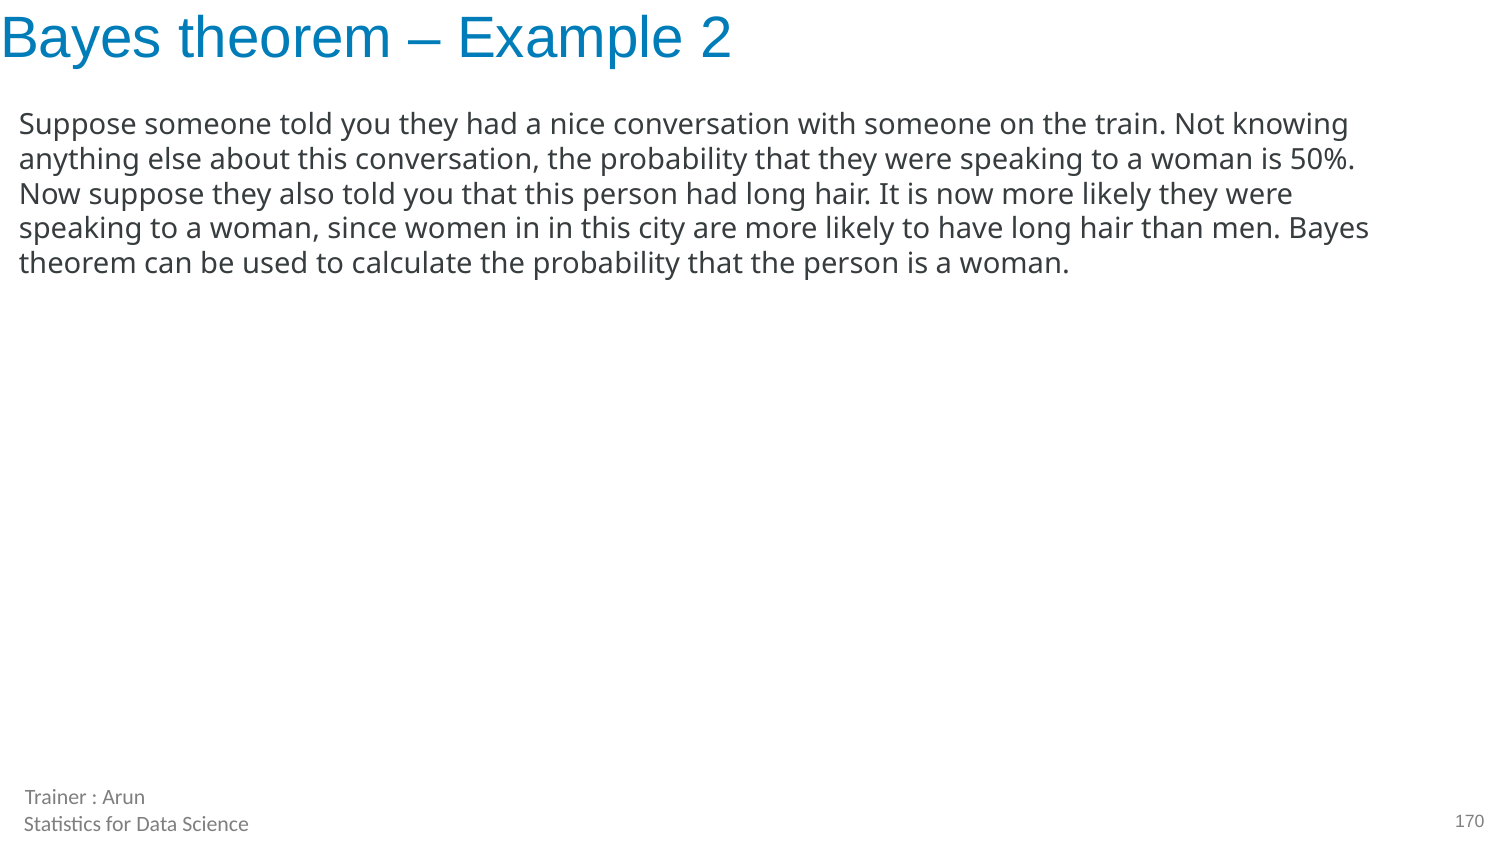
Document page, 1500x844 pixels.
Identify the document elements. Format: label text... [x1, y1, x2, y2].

list Suppose someone told you they had a nice conversation with someone on the train. Not knowing anything else about this conversation, the probability that they were speaking to a woman is 50%. Now suppose they also told you that this person had long hair. It is now more likely they were speaking to a woman, since women in in this city are more likely to have long hair than men. Bayes theorem can be used to calculate the probability that the person is a woman. [18, 105, 1413, 630]
title Bayes theorem – Example 2 [0, 0, 1343, 105]
